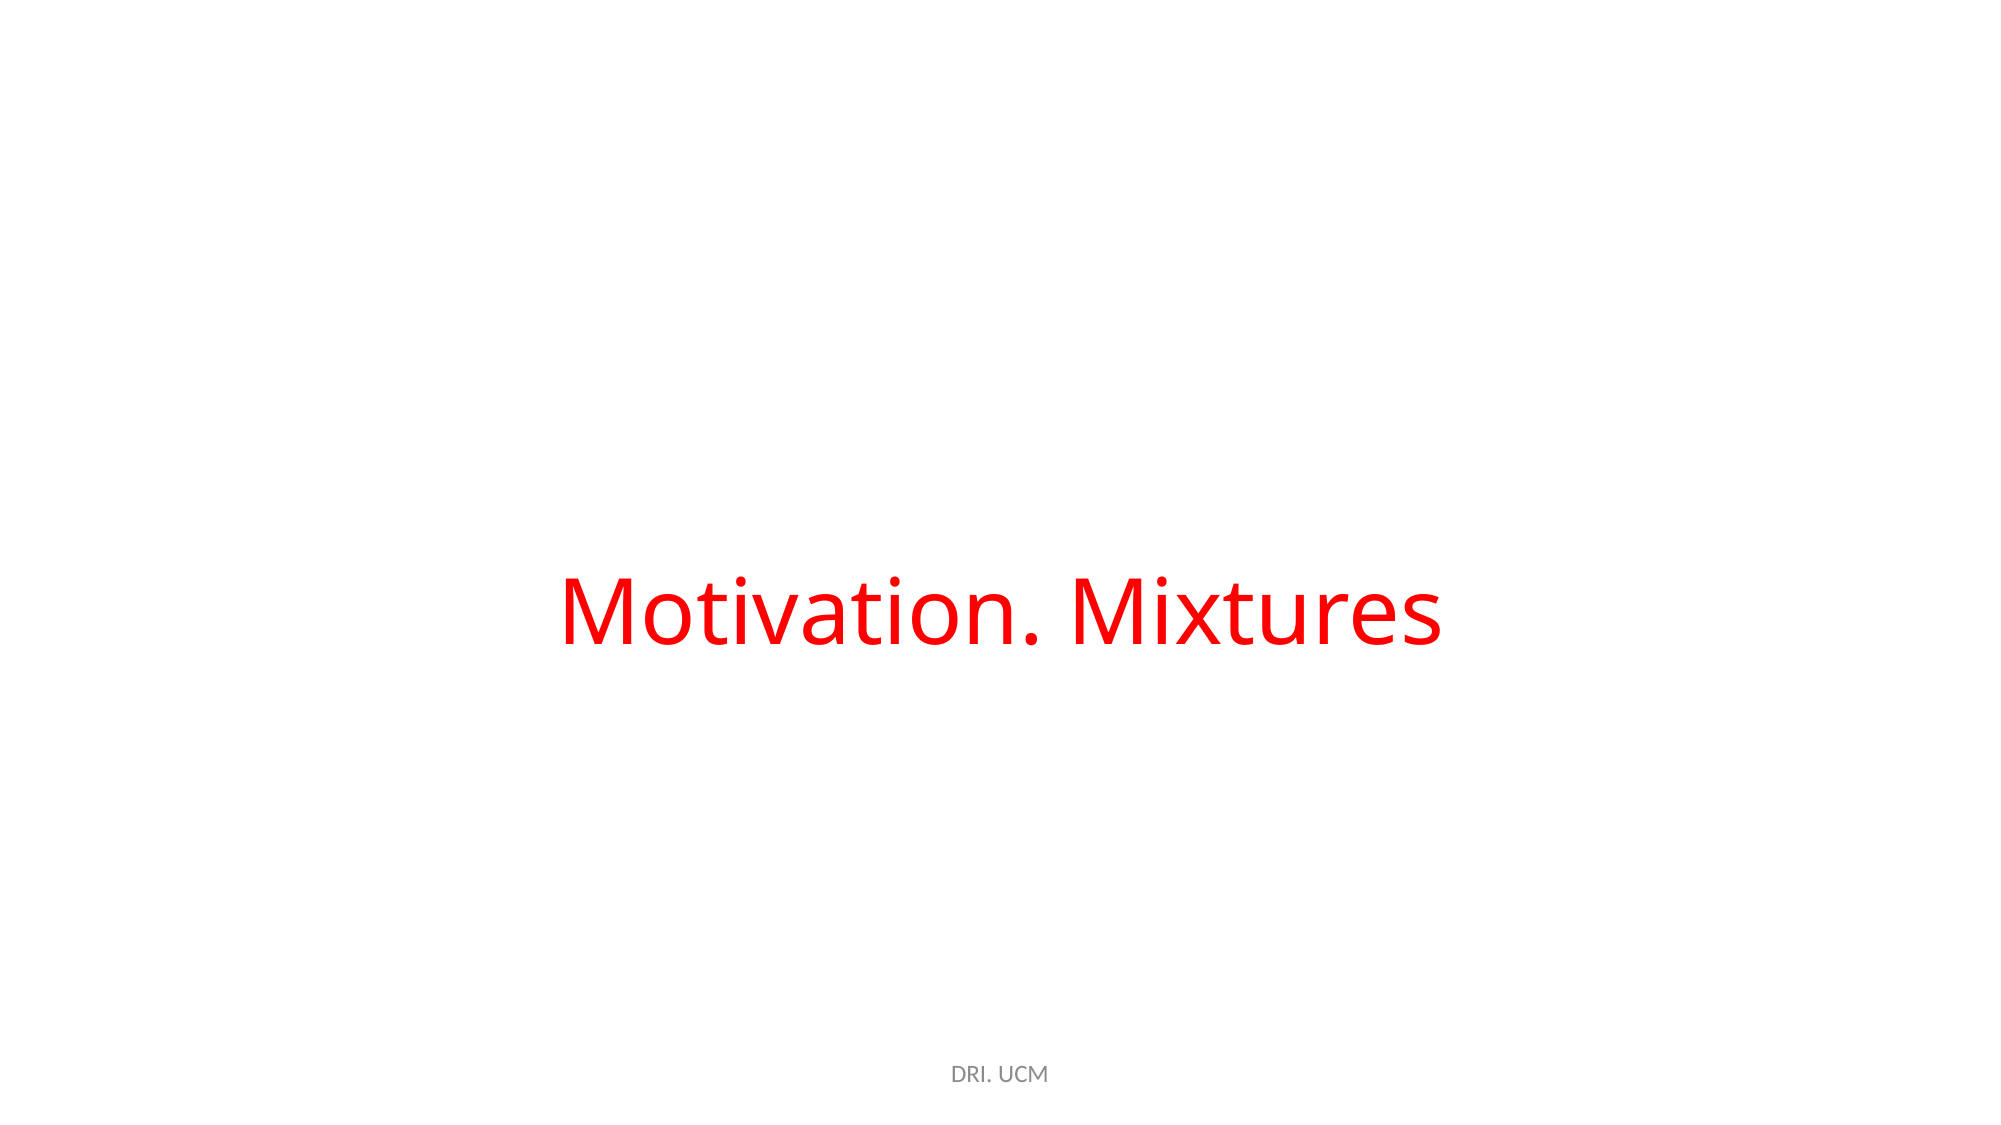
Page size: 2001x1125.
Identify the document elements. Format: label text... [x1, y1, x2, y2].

footer DRI. UCM [662, 1042, 1338, 1103]
list Motivation. Mixtures [137, 299, 1863, 1014]
